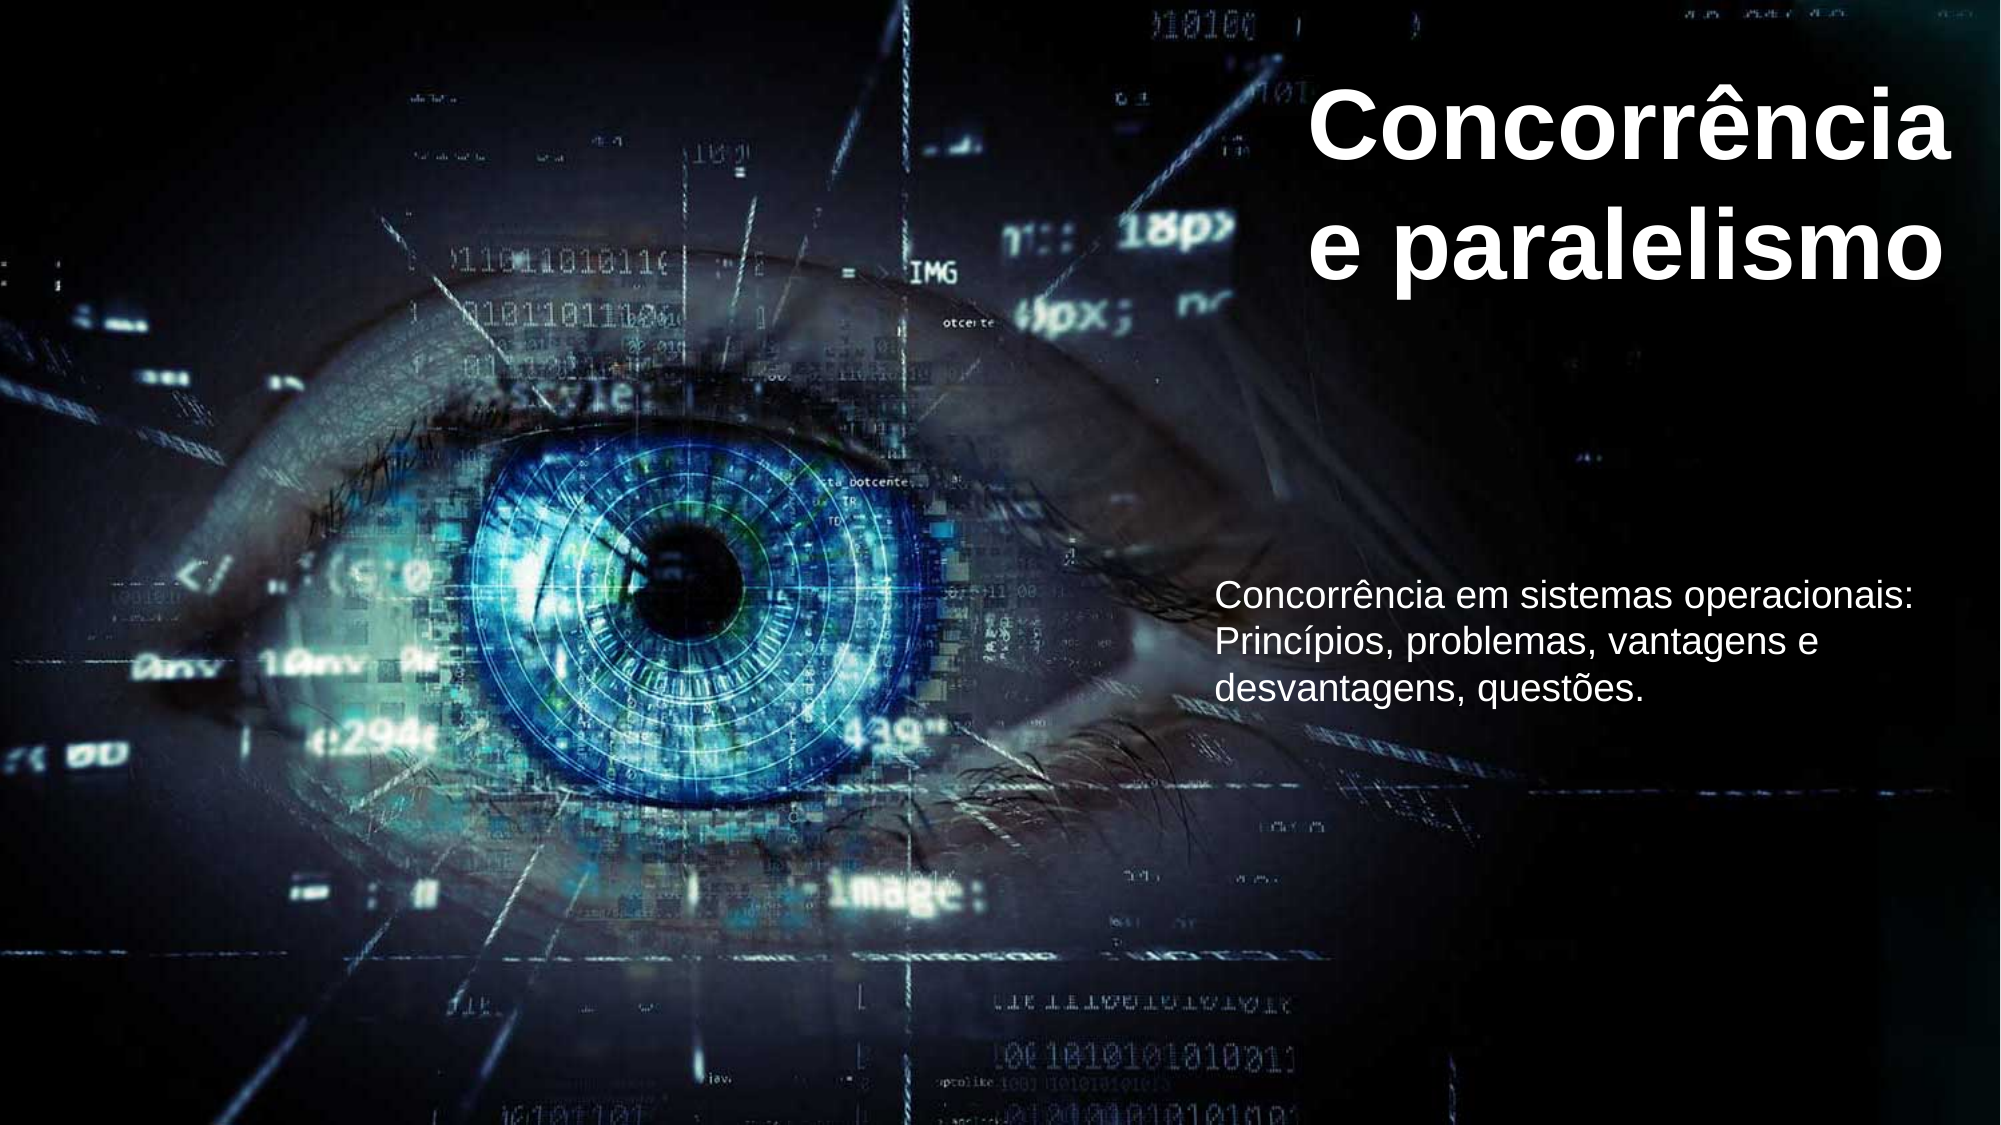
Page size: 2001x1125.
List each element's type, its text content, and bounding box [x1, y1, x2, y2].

text_box Concorrência e paralelismo [1292, 52, 2000, 307]
picture [0, 0, 2001, 1125]
text_box Concorrência em sistemas operacionais: Princípios, problemas, vantagens e desvantagens, questões. [1199, 562, 1984, 717]
